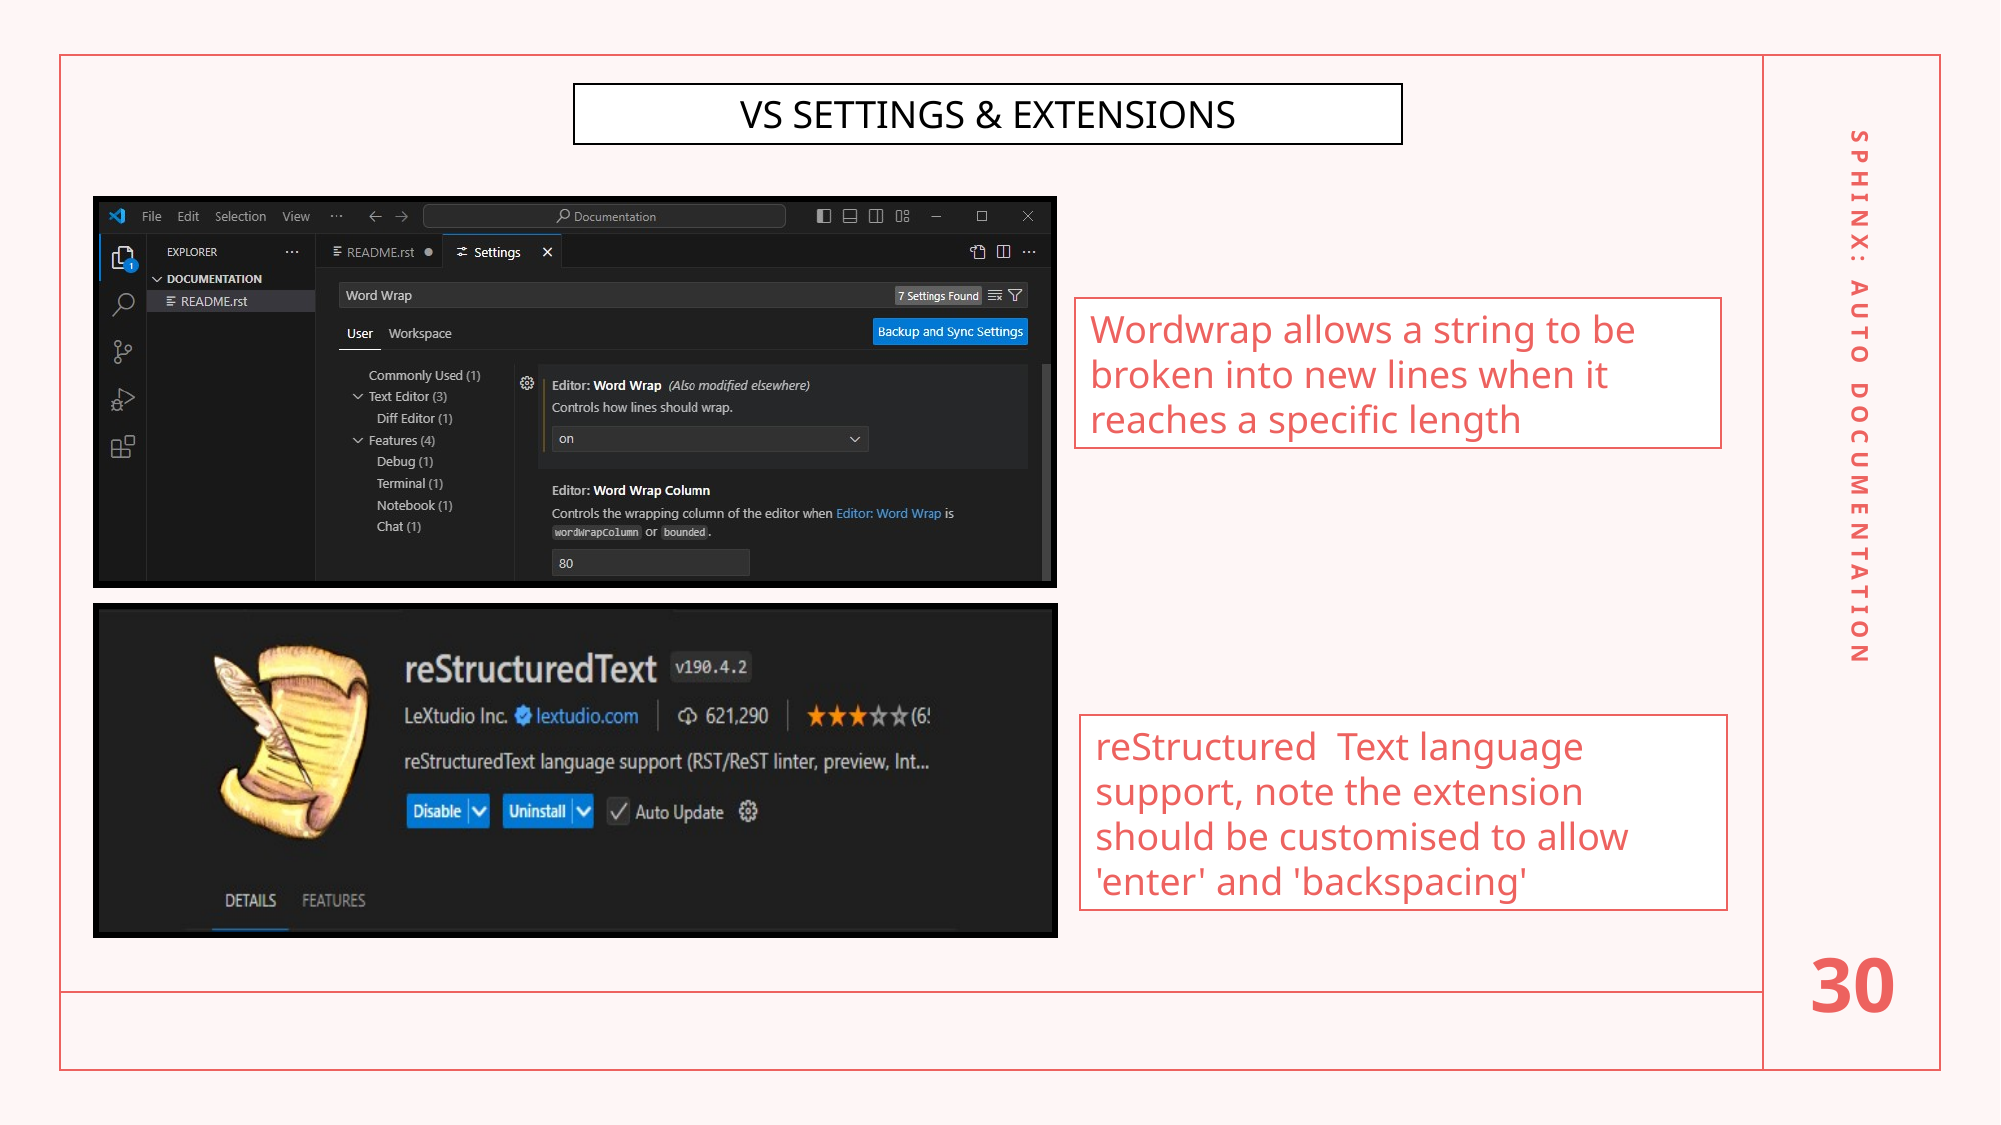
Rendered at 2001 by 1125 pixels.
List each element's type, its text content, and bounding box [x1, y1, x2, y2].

text_box Wordwrap allows a string to be broken into new lines when it reaches a specific length [1074, 297, 1722, 449]
text_box VS SETTINGS & EXTENSIONS [573, 83, 1403, 145]
slide_number 30 [1775, 930, 1932, 1055]
footer SPHINX: AUTO DOCUMENTATION [1822, 115, 1883, 791]
picture [98, 609, 1052, 932]
text_box reStructured Text language support, note the extension should be customised to allow 'enter' and 'backspacing' [1079, 714, 1728, 911]
picture [99, 201, 1051, 582]
